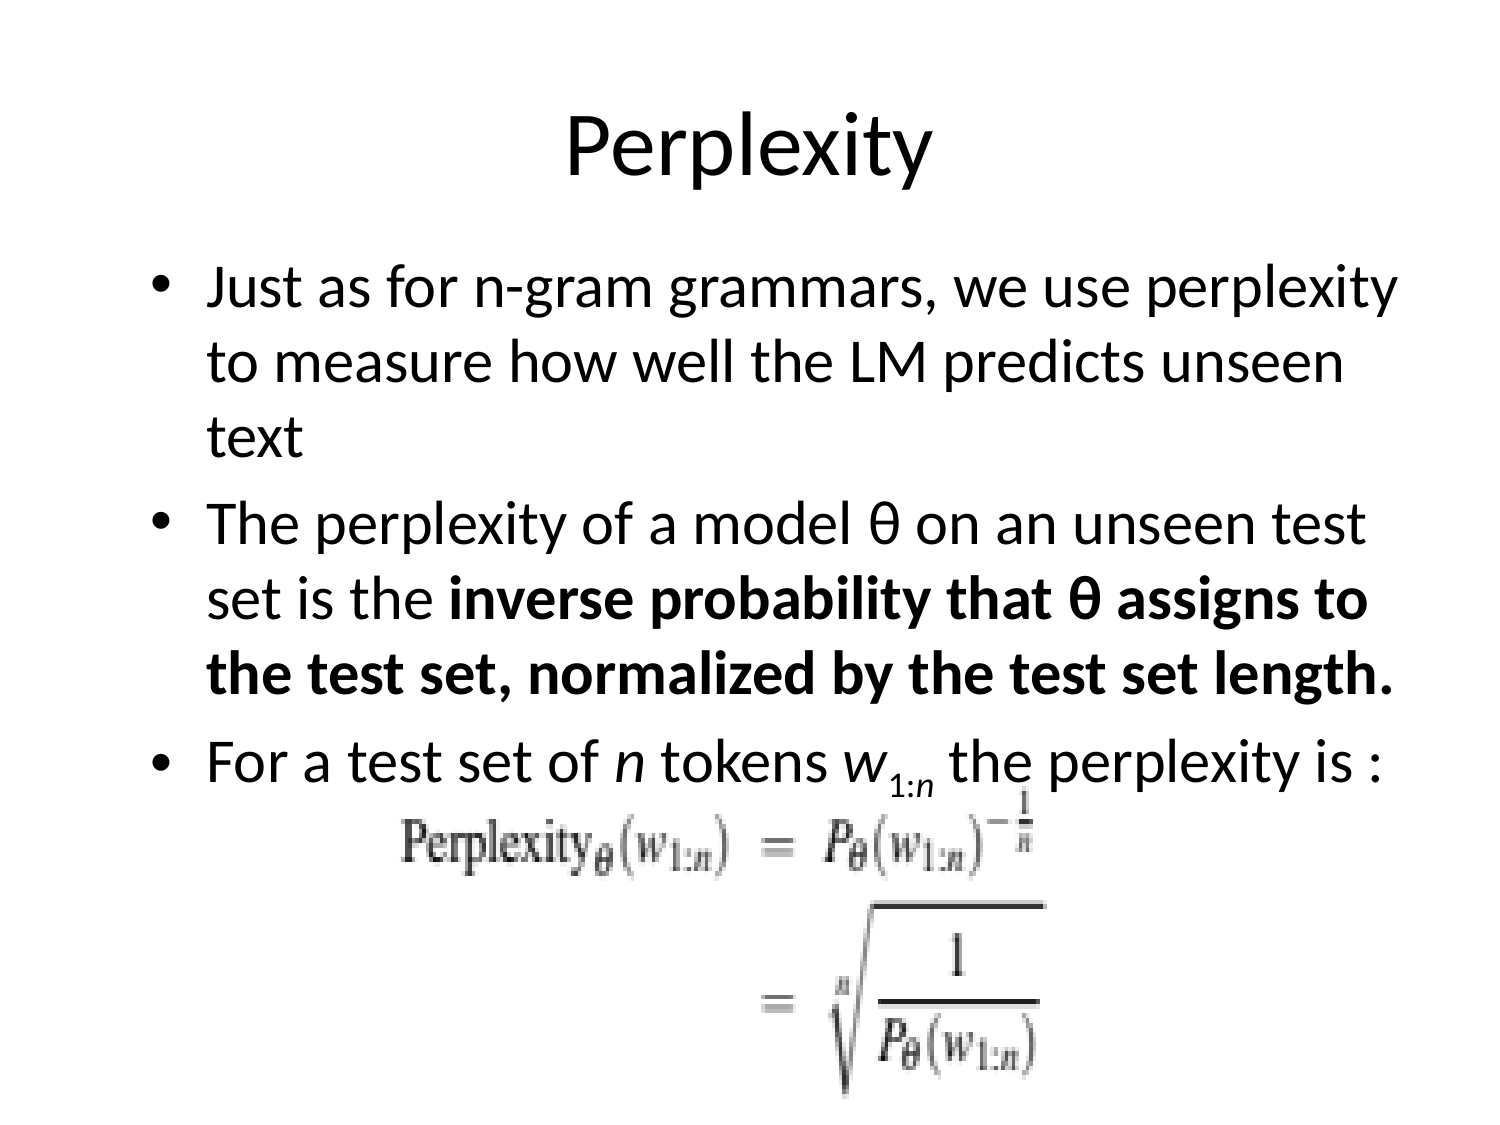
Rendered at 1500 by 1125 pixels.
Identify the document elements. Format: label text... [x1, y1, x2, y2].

list Just as for n-gram grammars, we use perplexity to measure how well the LM predicts unseen text The perplexity of a model θ on an unseen test set is the inverse probability that θ assigns to the test set, normalized by the test set length. For a test set of n tokens w1:n the perplexity is : [135, 237, 1416, 1013]
picture [384, 777, 1051, 1100]
title Perplexity [75, 45, 1425, 233]
